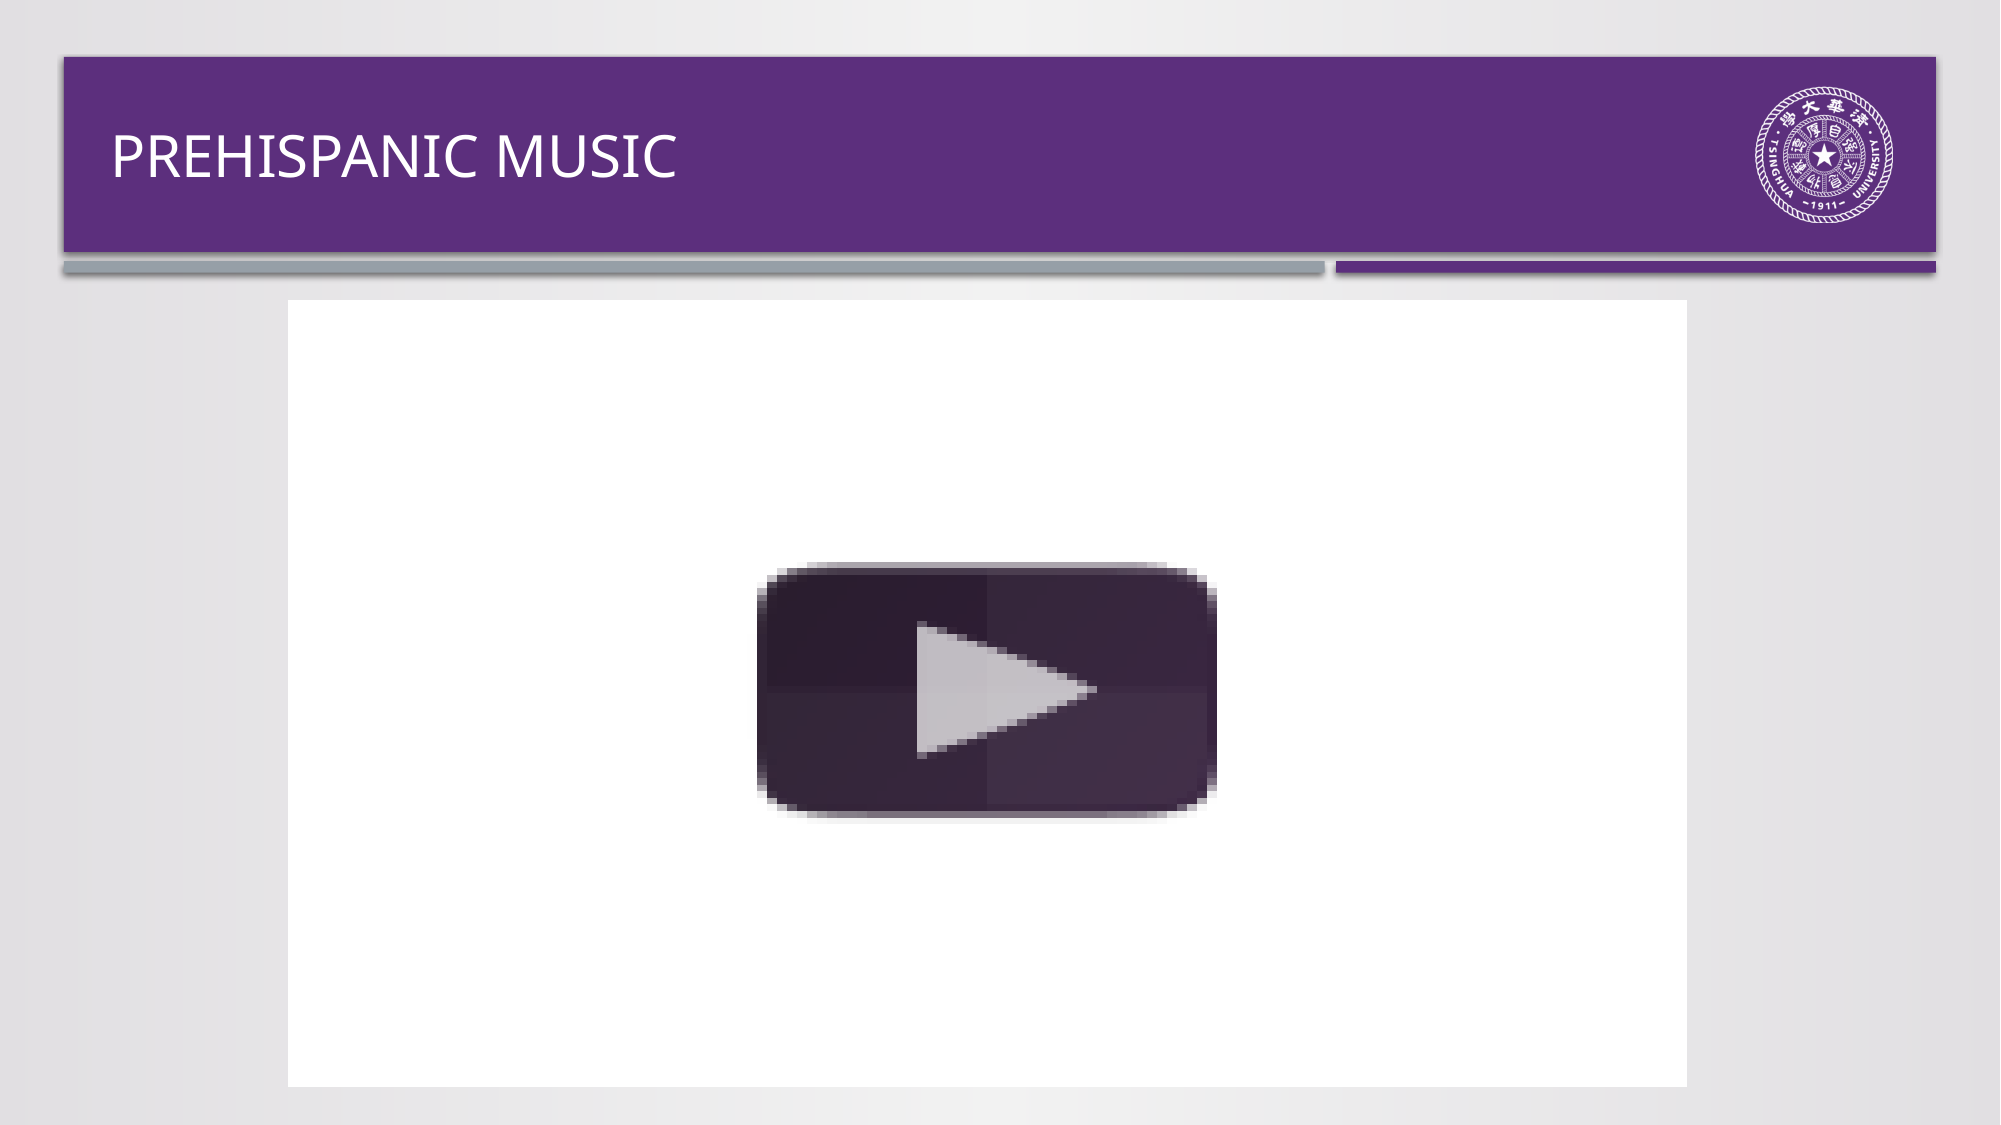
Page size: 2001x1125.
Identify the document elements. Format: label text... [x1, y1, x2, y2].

text_box Prehispanic music [95, 71, 1756, 238]
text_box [287, 299, 1688, 1088]
